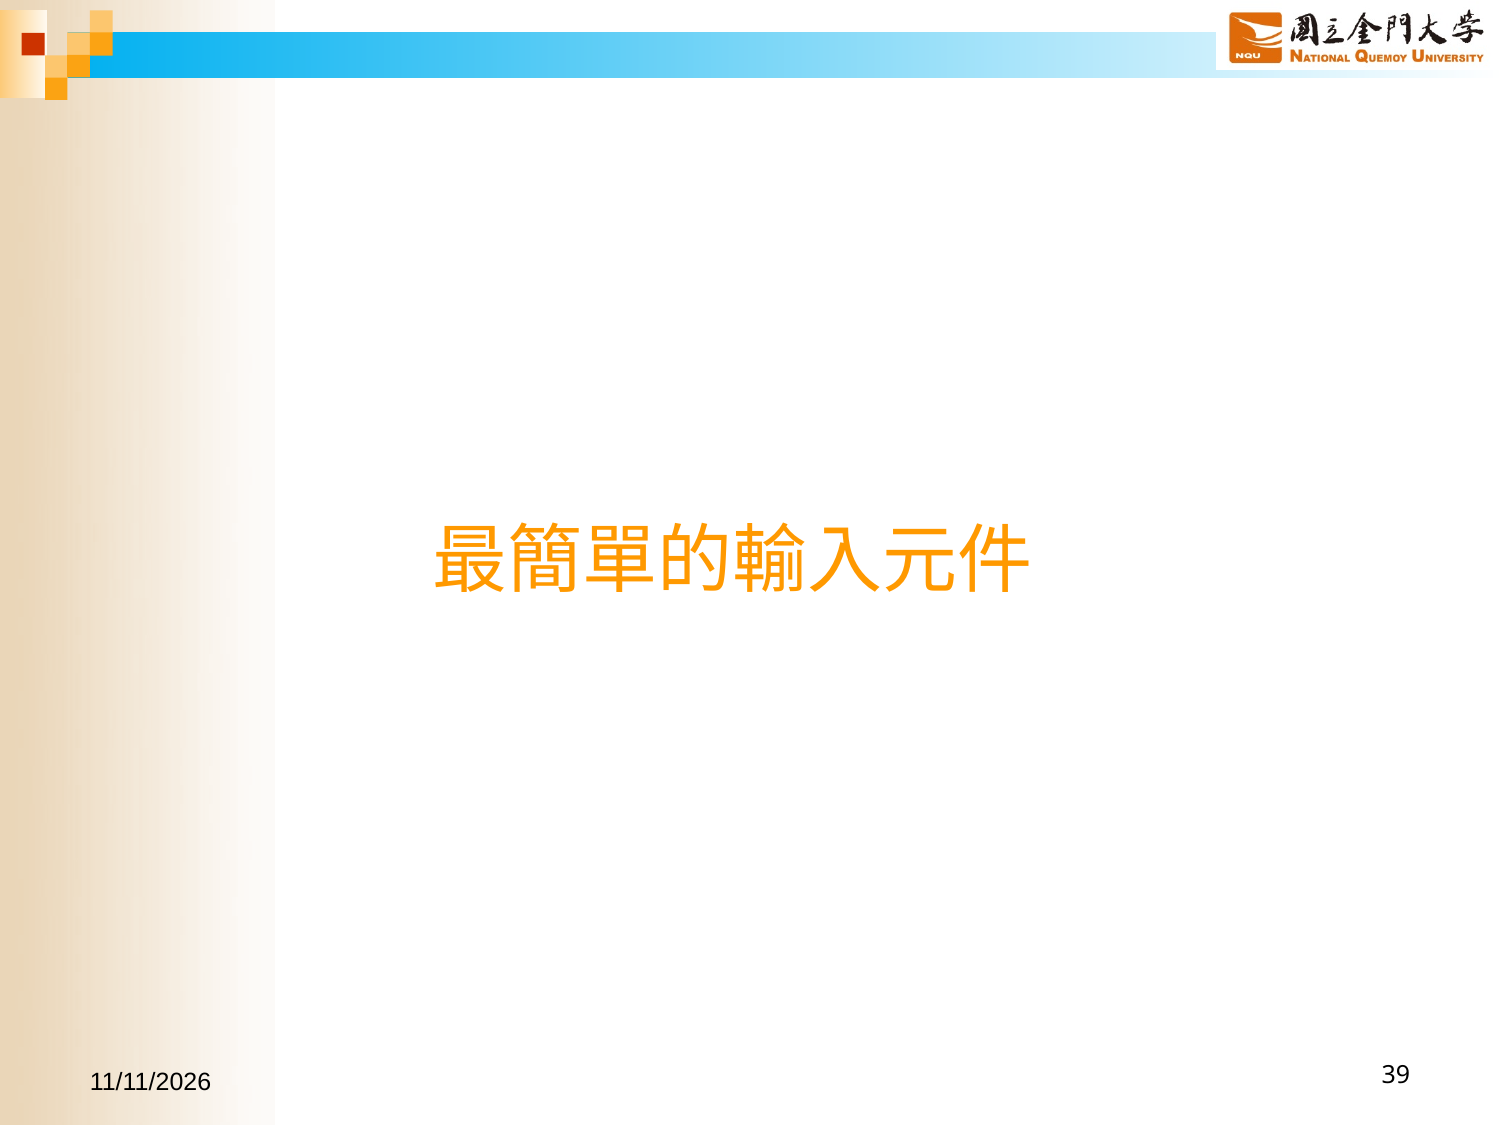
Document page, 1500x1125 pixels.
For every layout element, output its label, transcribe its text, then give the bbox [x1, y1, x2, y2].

picture [1216, 1, 1499, 70]
title 最簡單的輸入元件 [214, 444, 1252, 670]
text_box 2017/6/24 [75, 1024, 425, 1103]
text_box 39 [1074, 1024, 1425, 1100]
